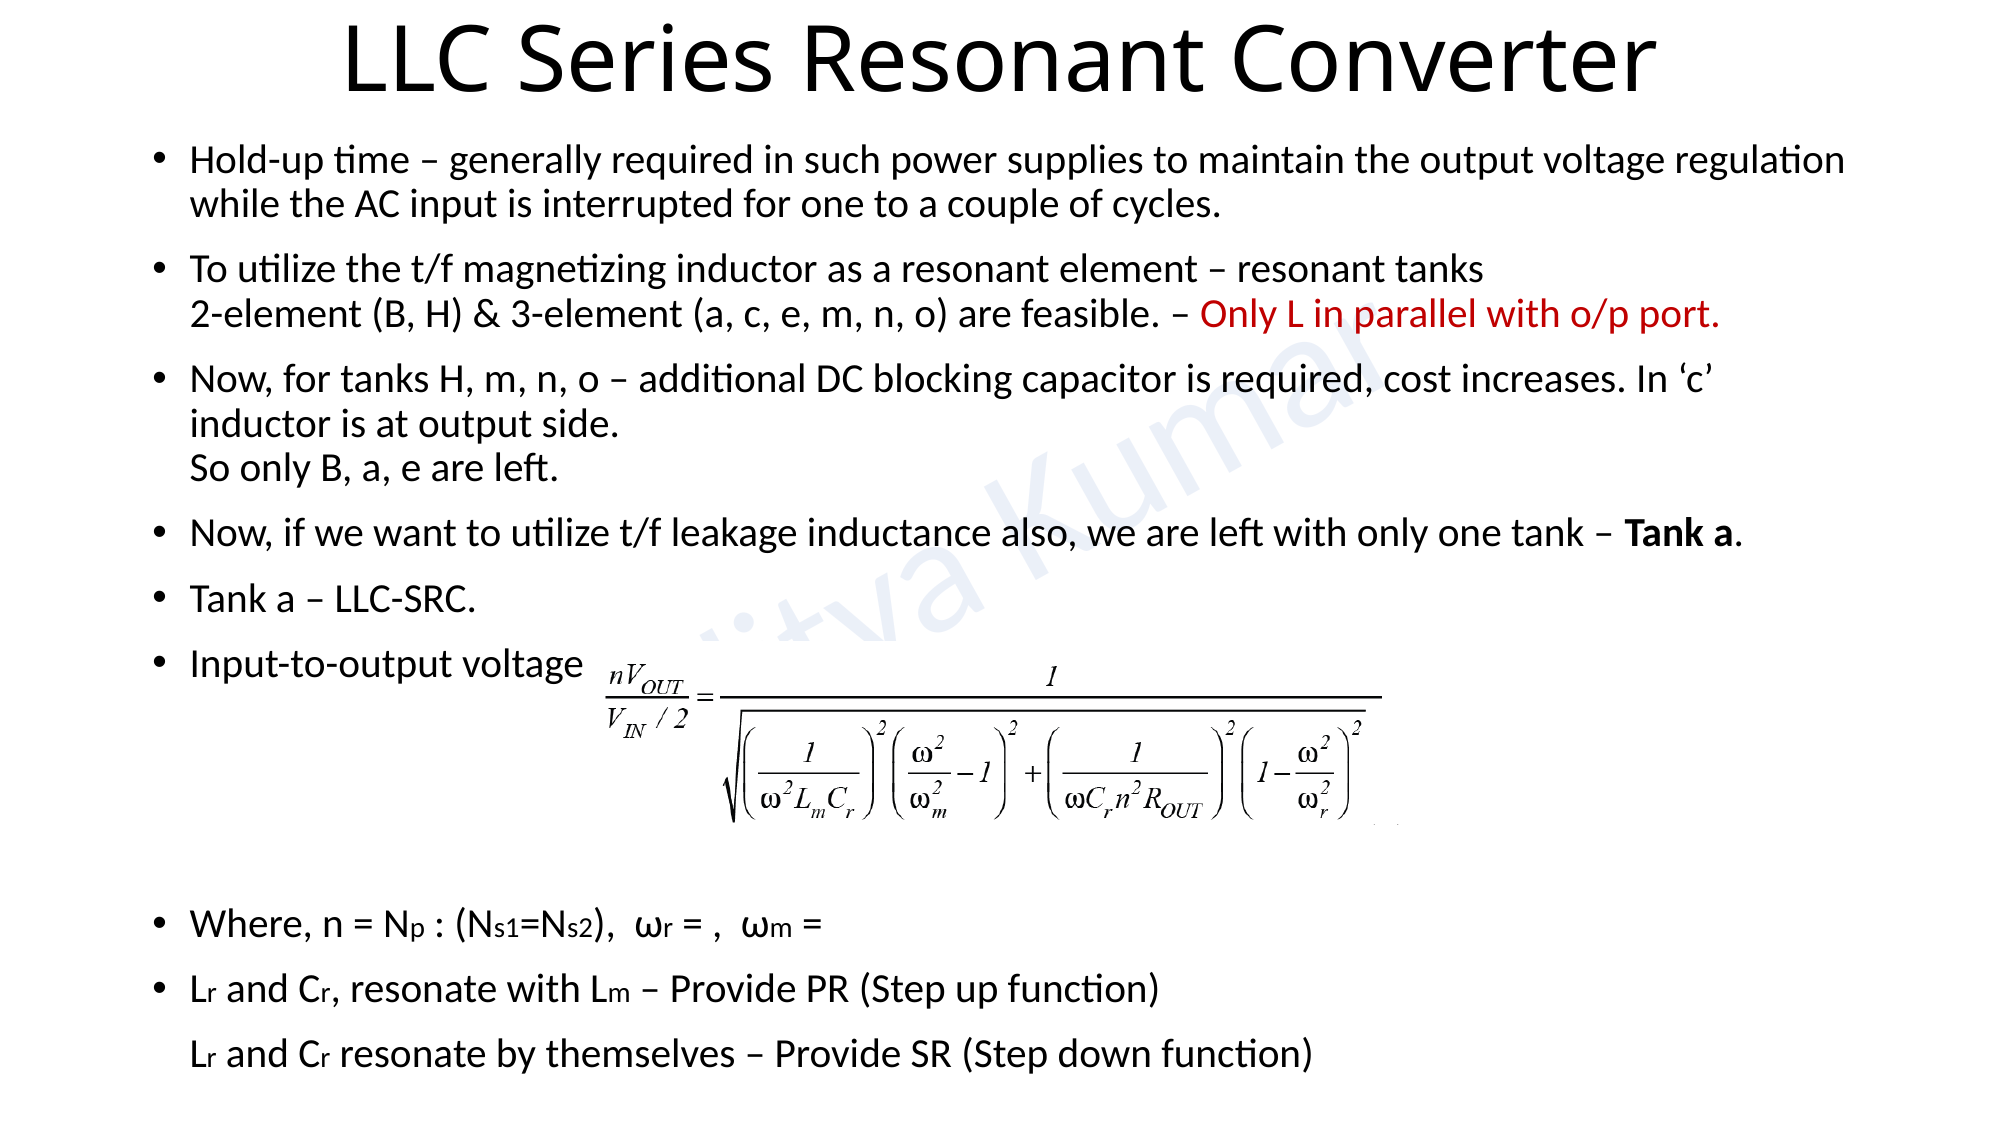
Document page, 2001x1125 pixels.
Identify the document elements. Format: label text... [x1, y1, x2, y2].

picture [590, 641, 1410, 825]
title LLC Series Resonant Converter [137, 4, 1863, 120]
